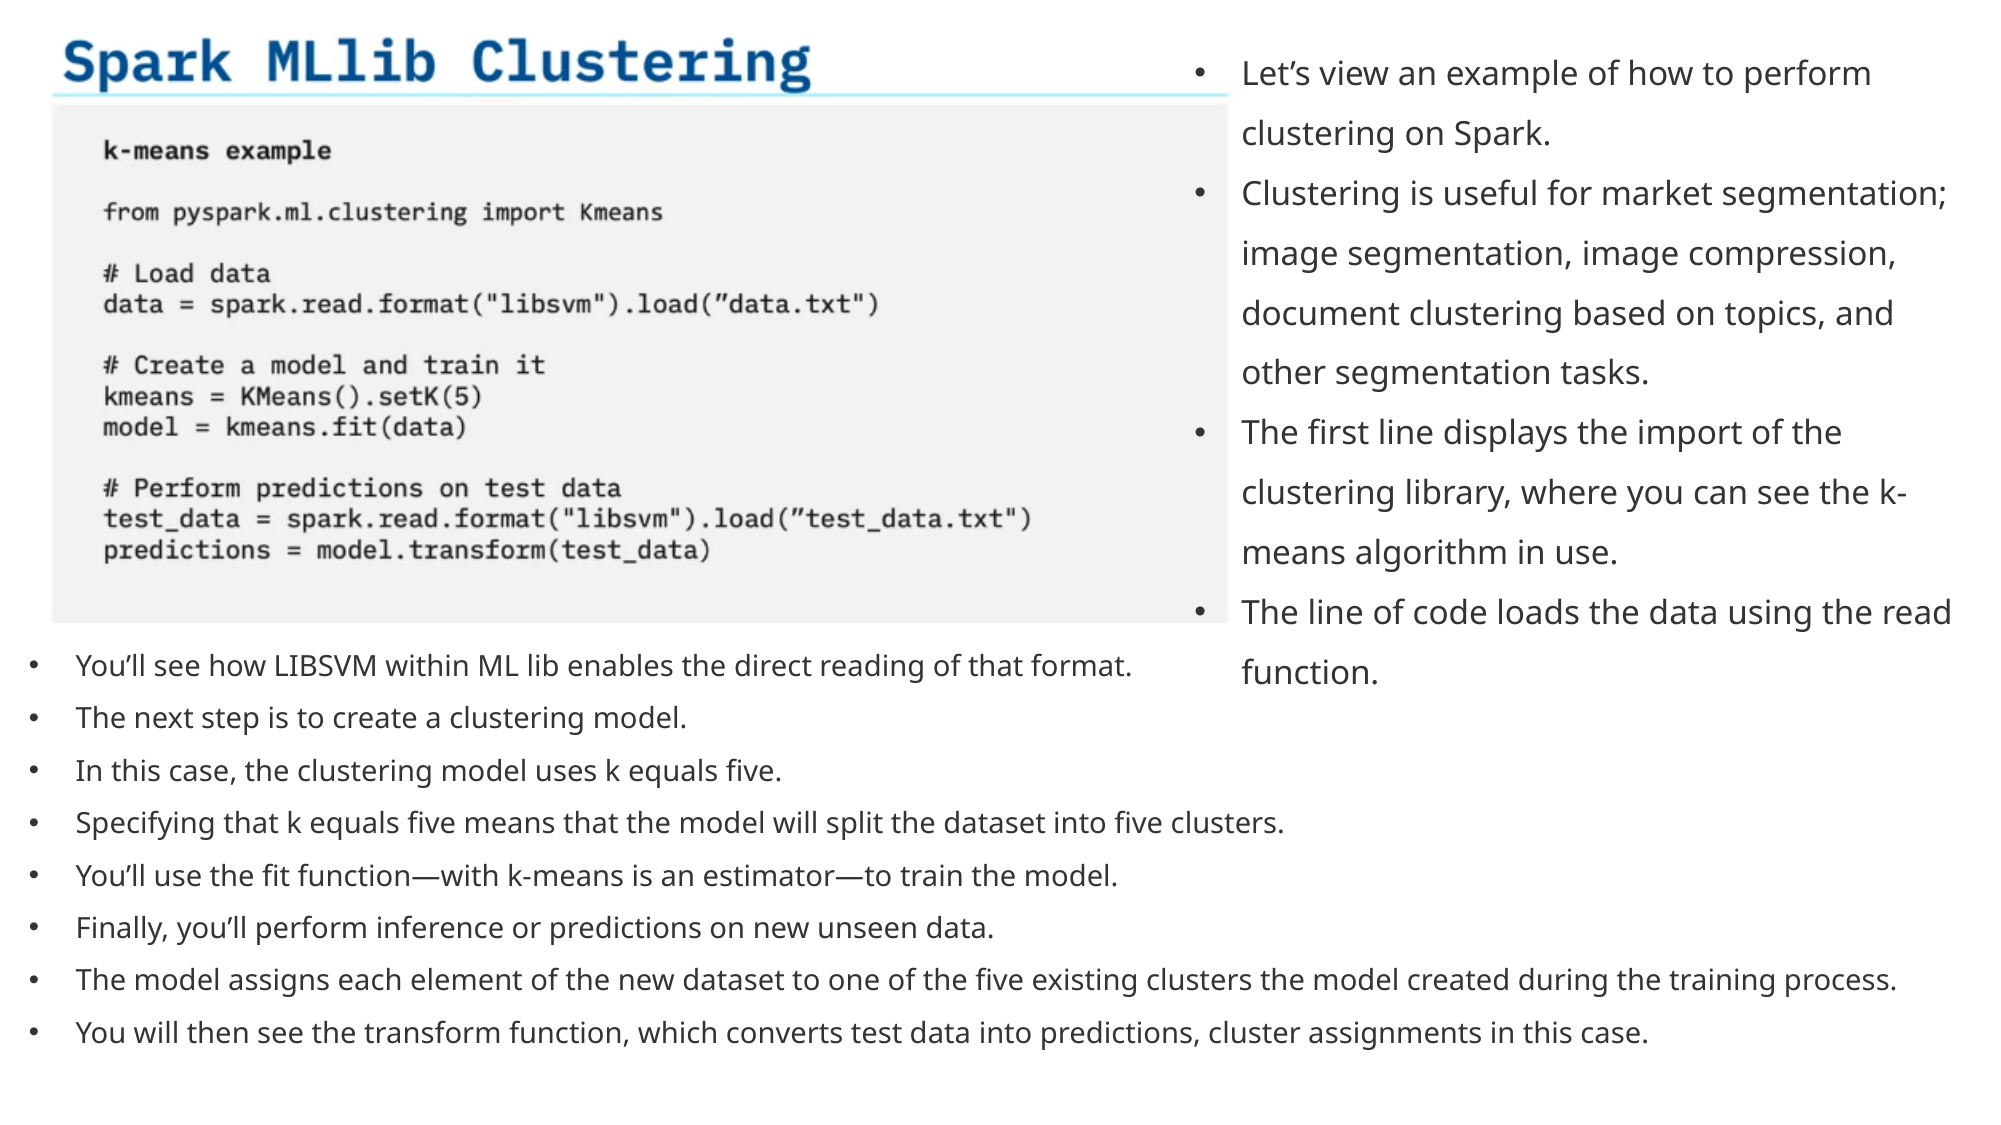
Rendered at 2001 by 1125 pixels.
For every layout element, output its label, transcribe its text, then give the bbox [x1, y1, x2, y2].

text_box Let’s view an example of how to perform clustering on Spark. Clustering is useful for market segmentation; image segmentation, image compression, document clustering based on topics, and other segmentation tasks. The first line displays the import of the clustering library, where you can see the k-means algorithm in use. The line of code loads the data using the read function. [1179, 25, 2000, 699]
text_box You’ll see how LIBSVM within ML lib enables the direct reading of that format. The next step is to create a clustering model. In this case, the clustering model uses k equals five. Specifying that k equals five means that the model will split the dataset into five clusters. You’ll use the fit function—with k-means is an estimator—to train the model. Finally, you’ll perform inference or predictions on new unseen data. The model assigns each element of the new dataset to one of the five existing clusters the model created during the training process. You will then see the transform function, which converts test data into predictions, cluster assignments in this case. [13, 623, 1986, 1057]
picture [13, 25, 1237, 623]
